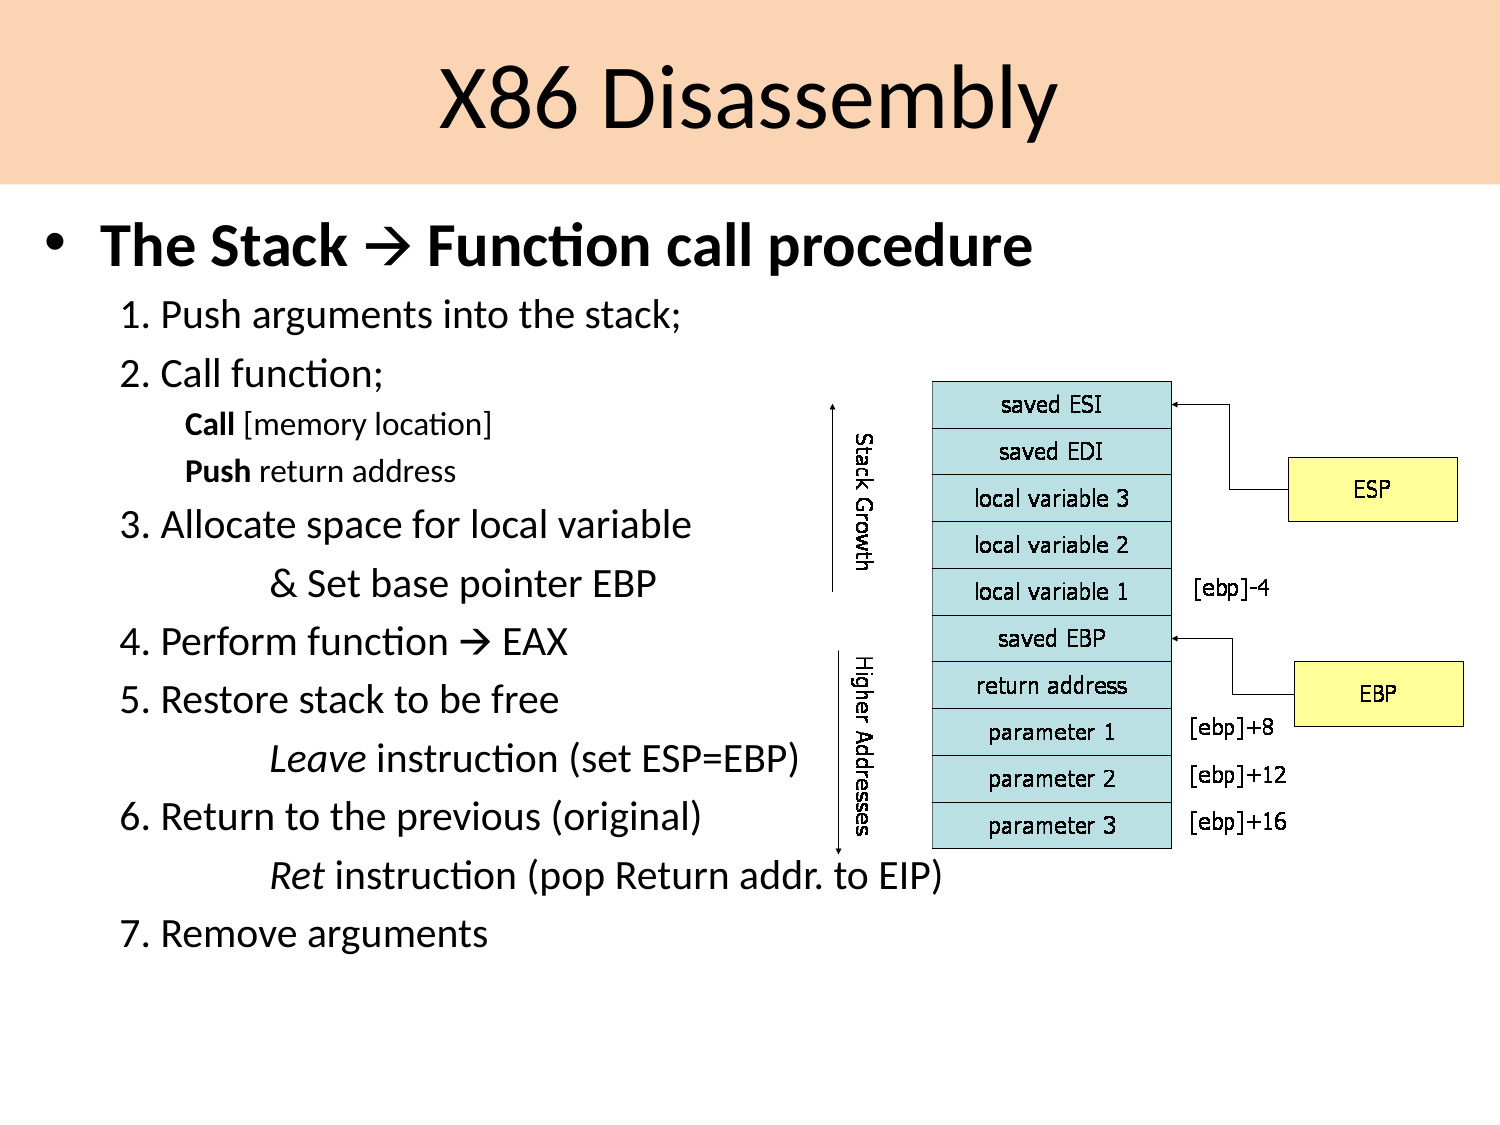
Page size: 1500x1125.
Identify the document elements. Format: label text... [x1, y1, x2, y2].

list The Stack 🡪 Function call procedure 1. Push arguments into the stack; 2. Call function; Call [memory location] Push return address 3. Allocate space for local variable & Set base pointer EBP 4. Perform function 🡪 EAX 5. Restore stack to be free Leave instruction (set ESP=EBP) 6. Return to the previous (original) Ret instruction (pop Return addr. to EIP) 7. Remove arguments [29, 196, 1471, 1035]
picture [785, 357, 1486, 883]
title X86 Disassembly [0, 0, 1500, 185]
